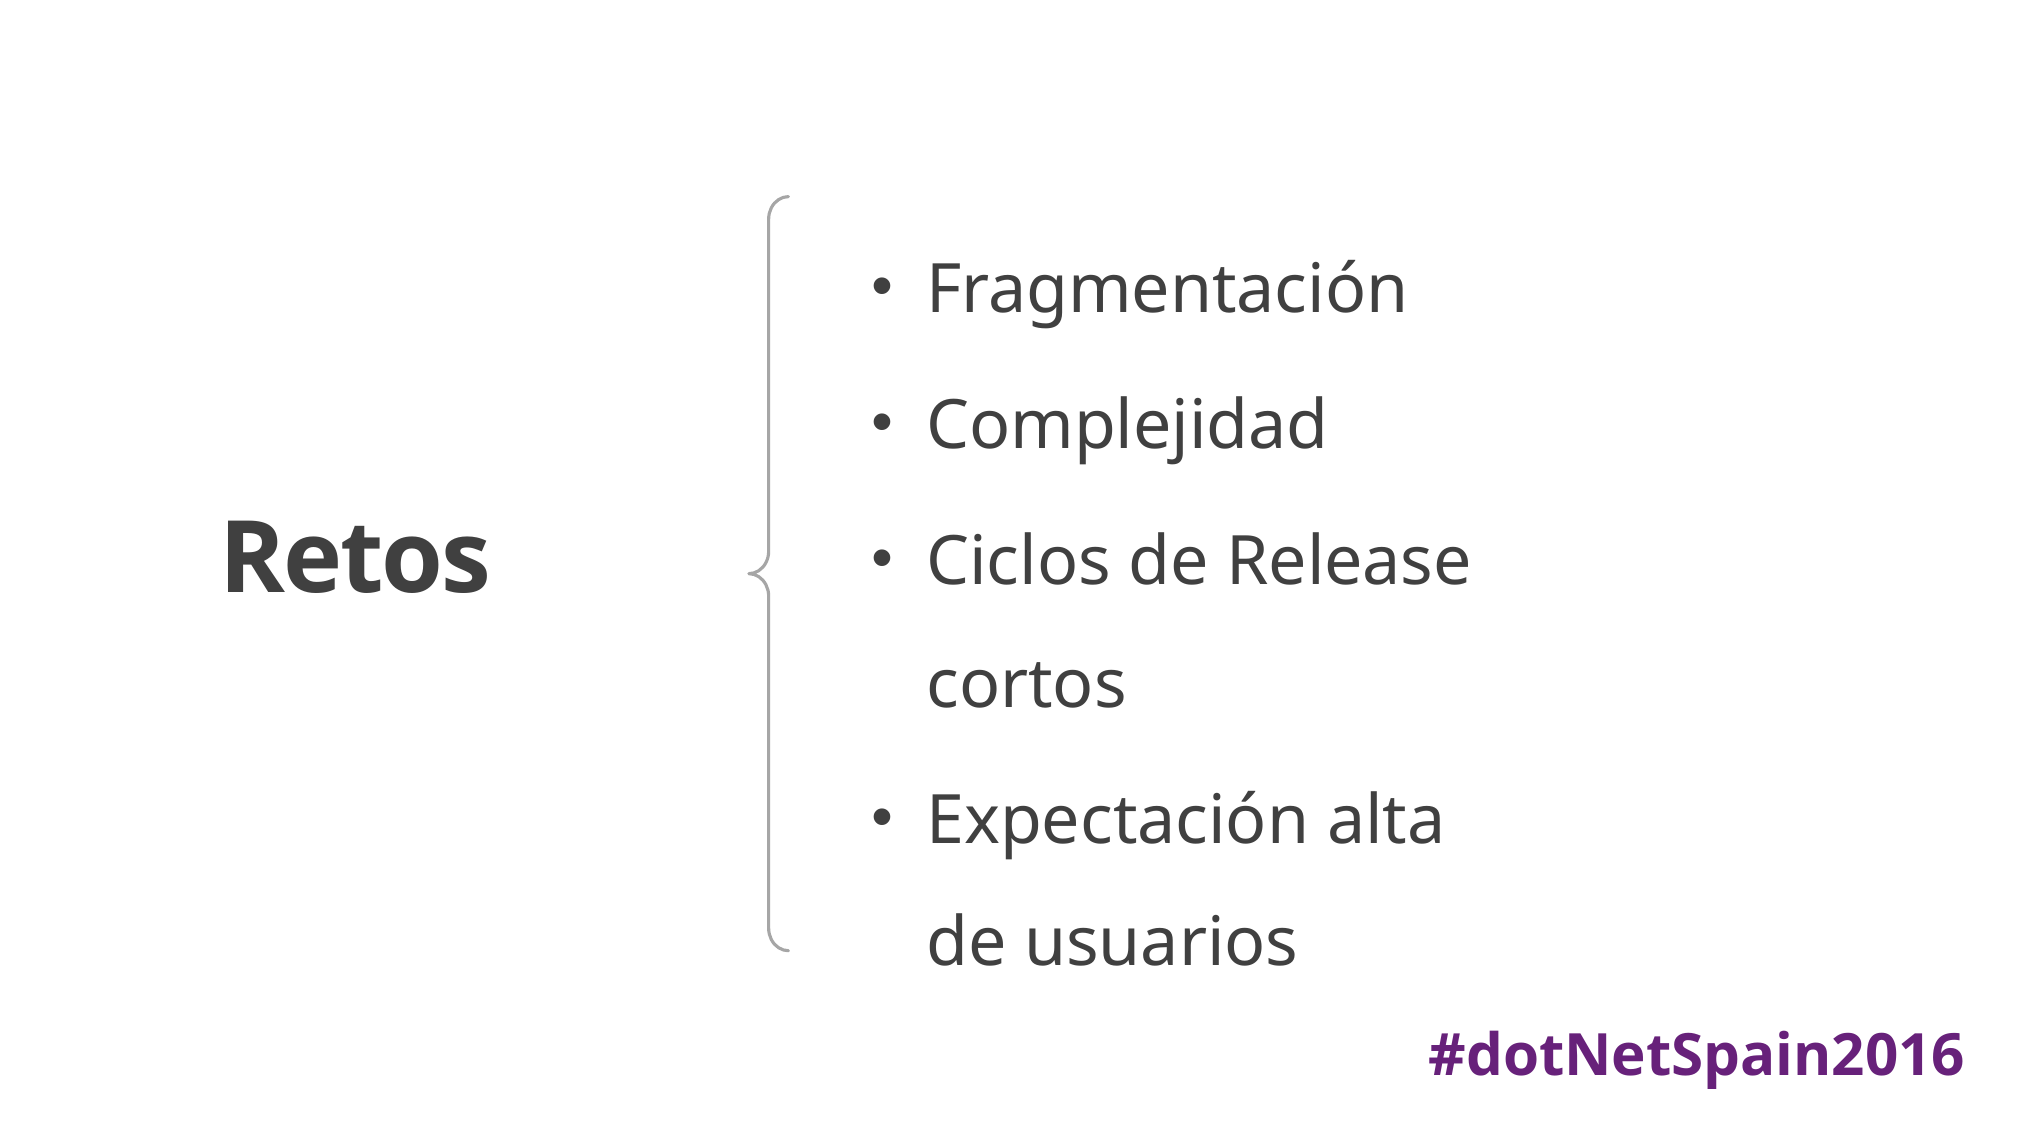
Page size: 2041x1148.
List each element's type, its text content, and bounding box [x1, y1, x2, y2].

text_box Fragmentación Complejidad Ciclos de Release cortos Expectación alta de usuarios [856, 196, 1495, 951]
text_box Retos [195, 490, 712, 641]
text_box [748, 195, 790, 952]
